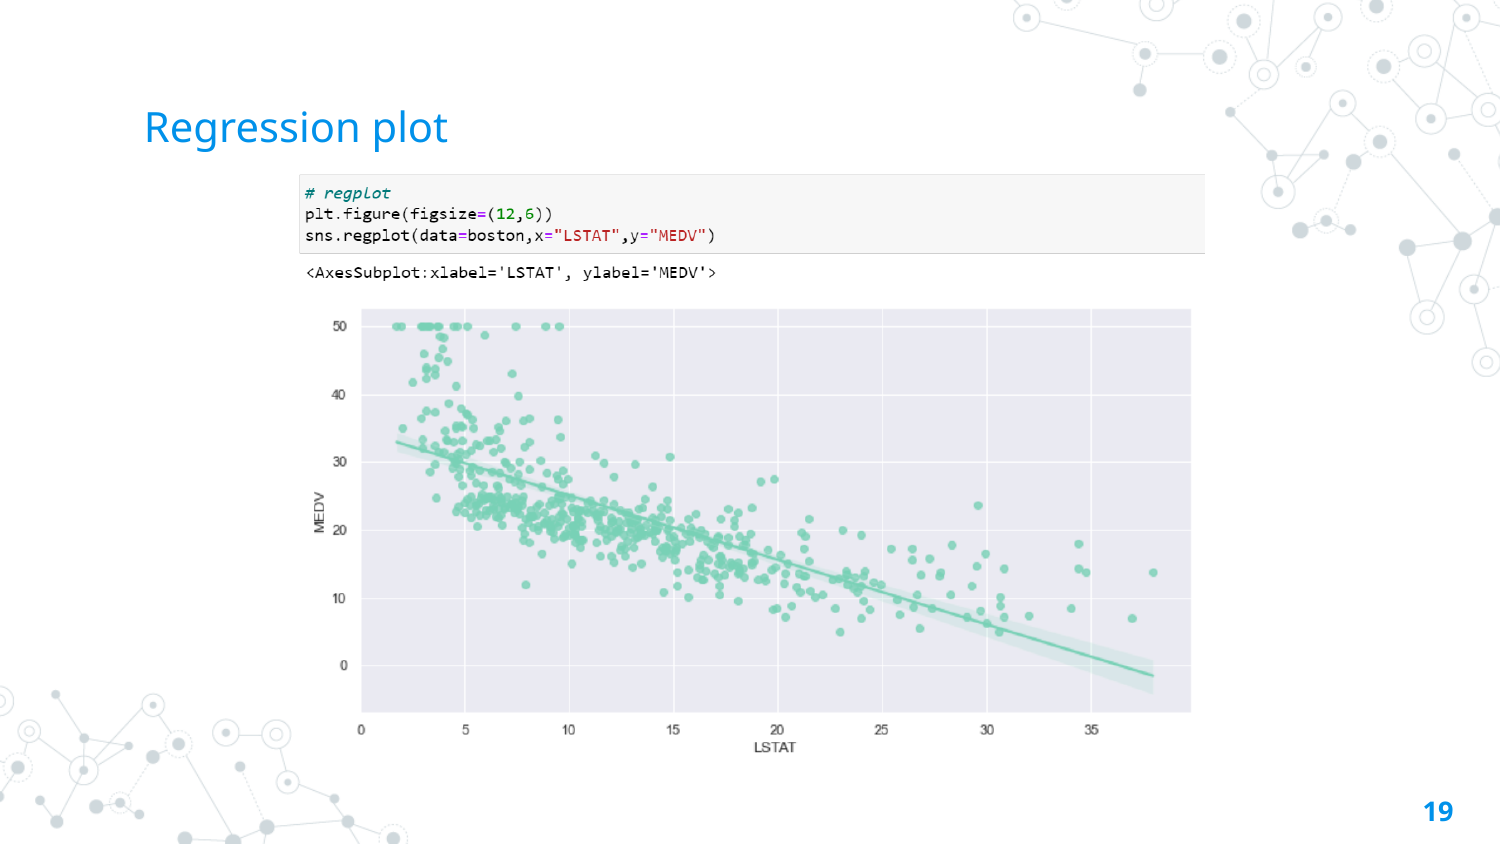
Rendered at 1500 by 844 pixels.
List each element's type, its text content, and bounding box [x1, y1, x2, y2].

slide_number 19 [1378, 779, 1469, 844]
title Regression plot [128, 50, 1372, 166]
picture [0, 0, 1500, 844]
